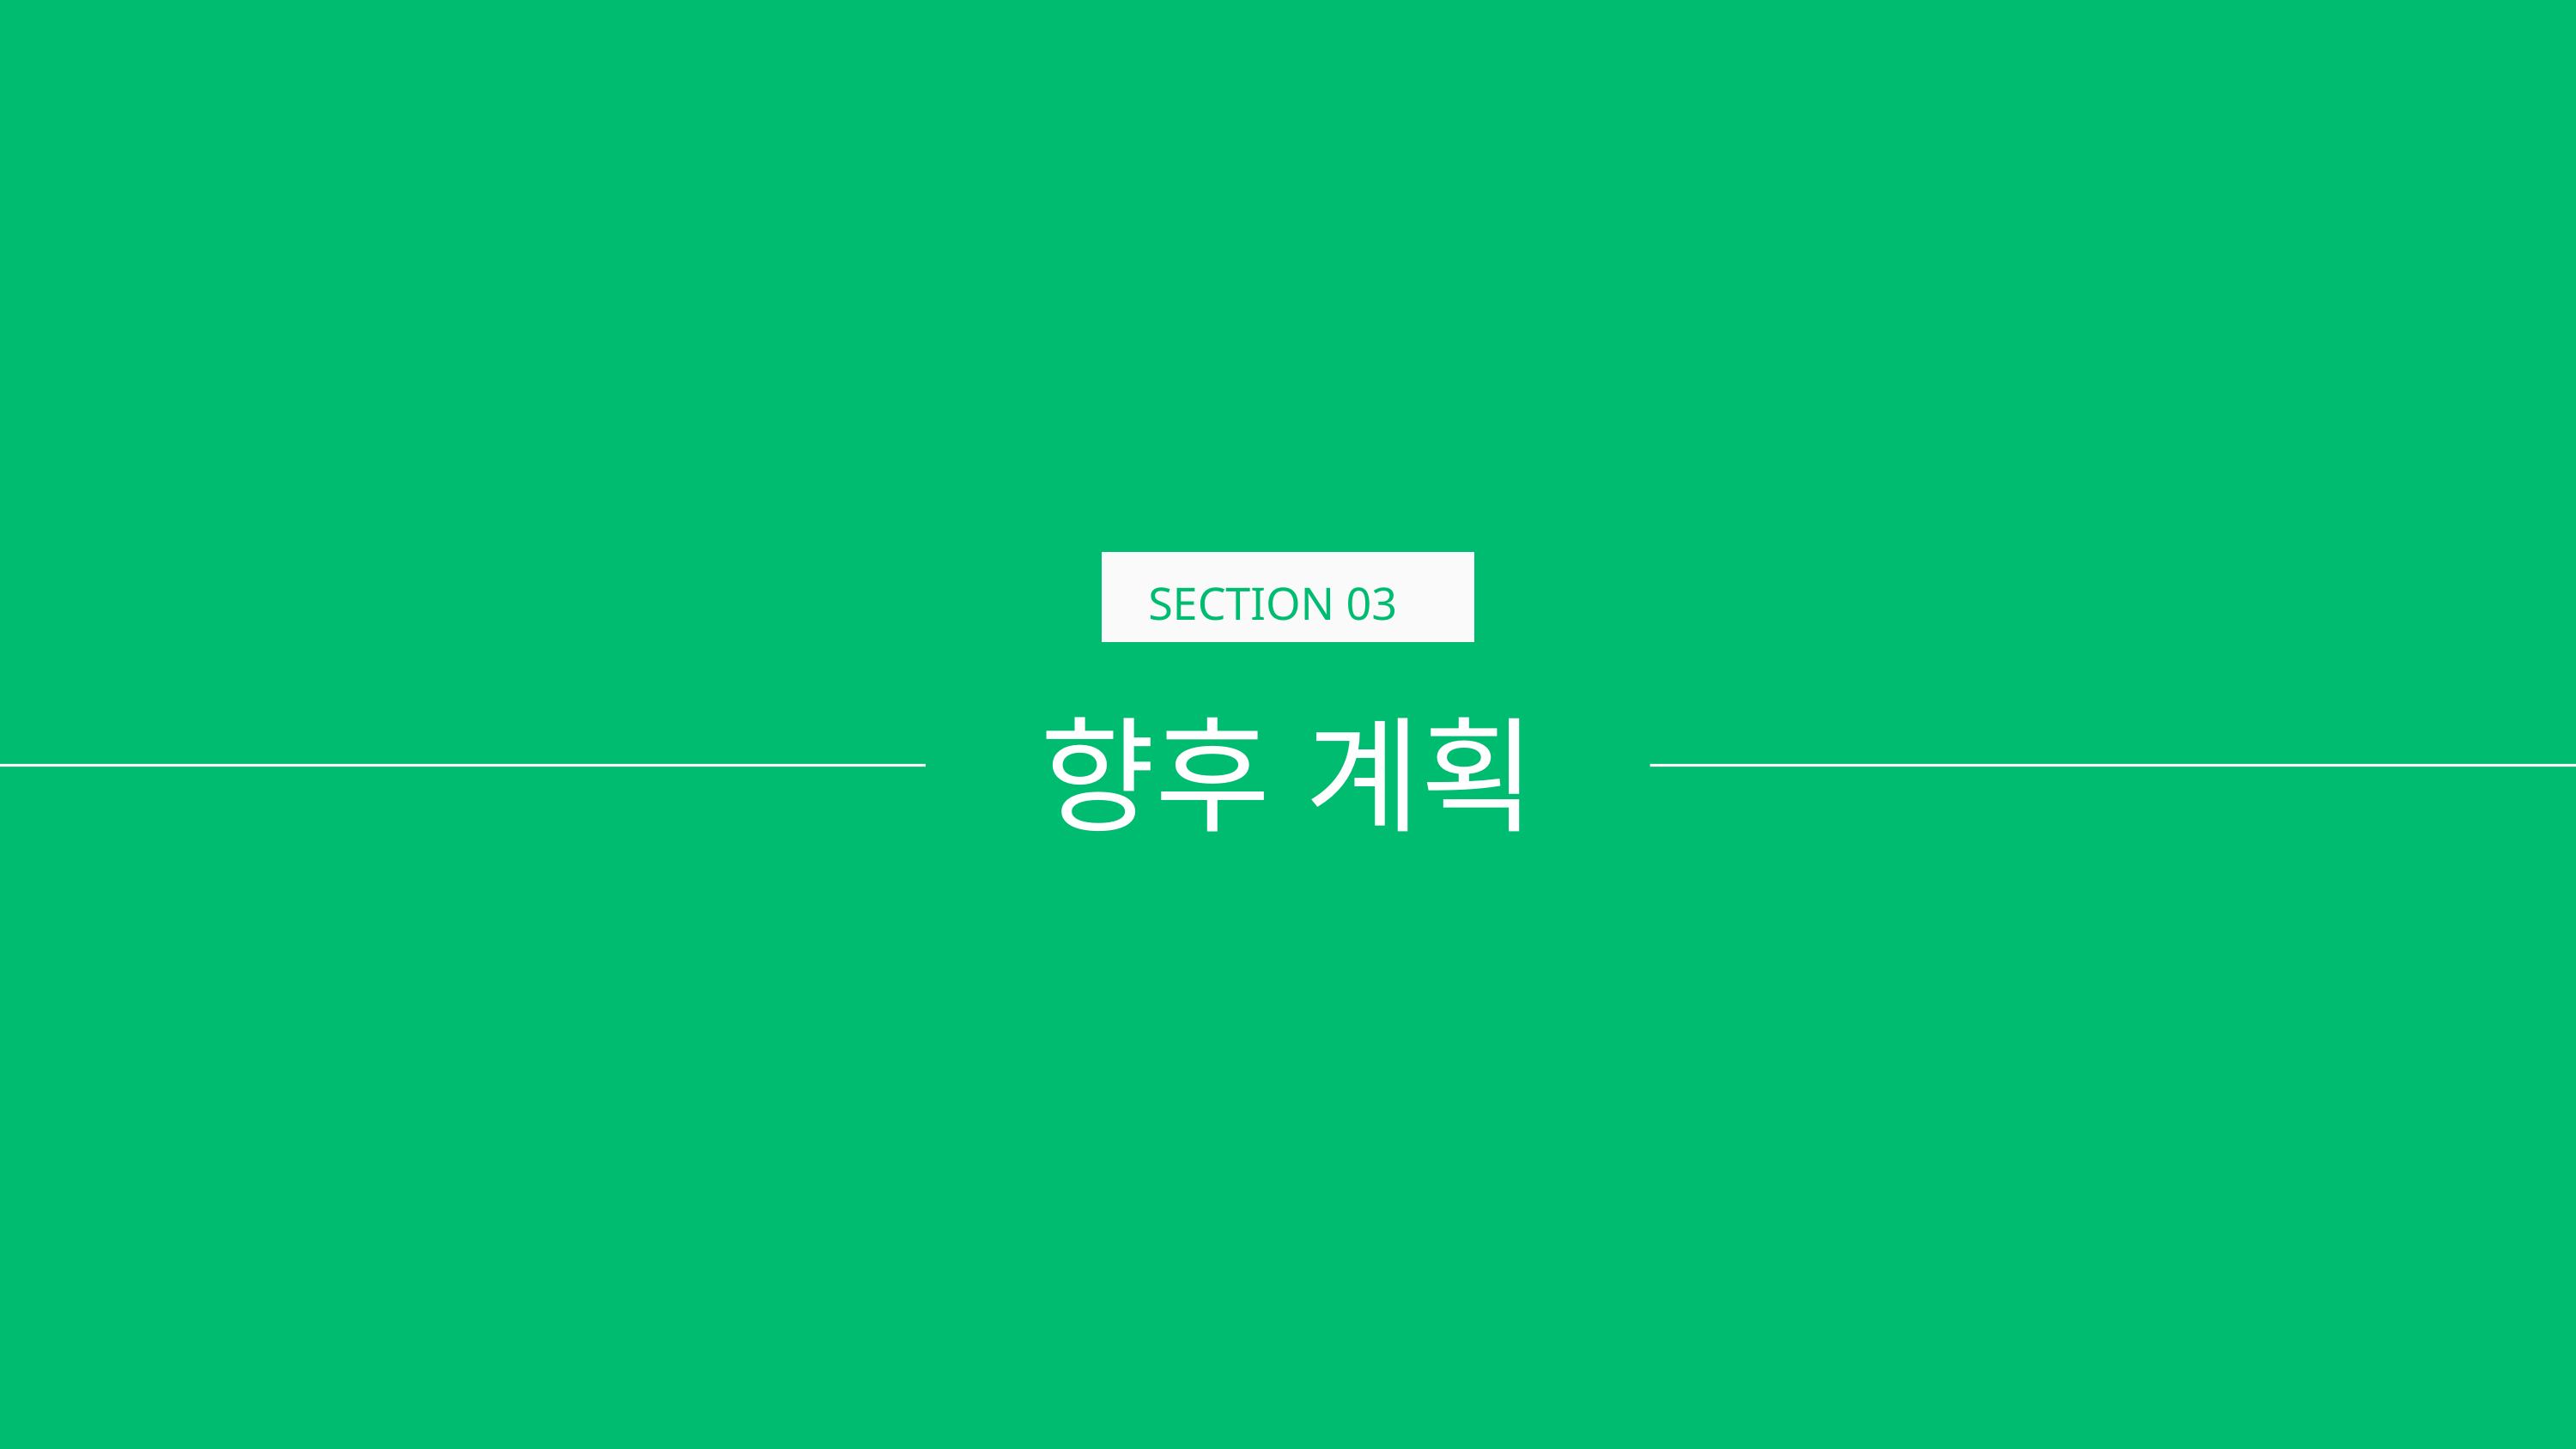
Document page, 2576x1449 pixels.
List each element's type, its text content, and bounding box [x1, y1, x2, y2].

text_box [1102, 551, 1474, 643]
text_box 향후 계획 [926, 671, 1650, 847]
